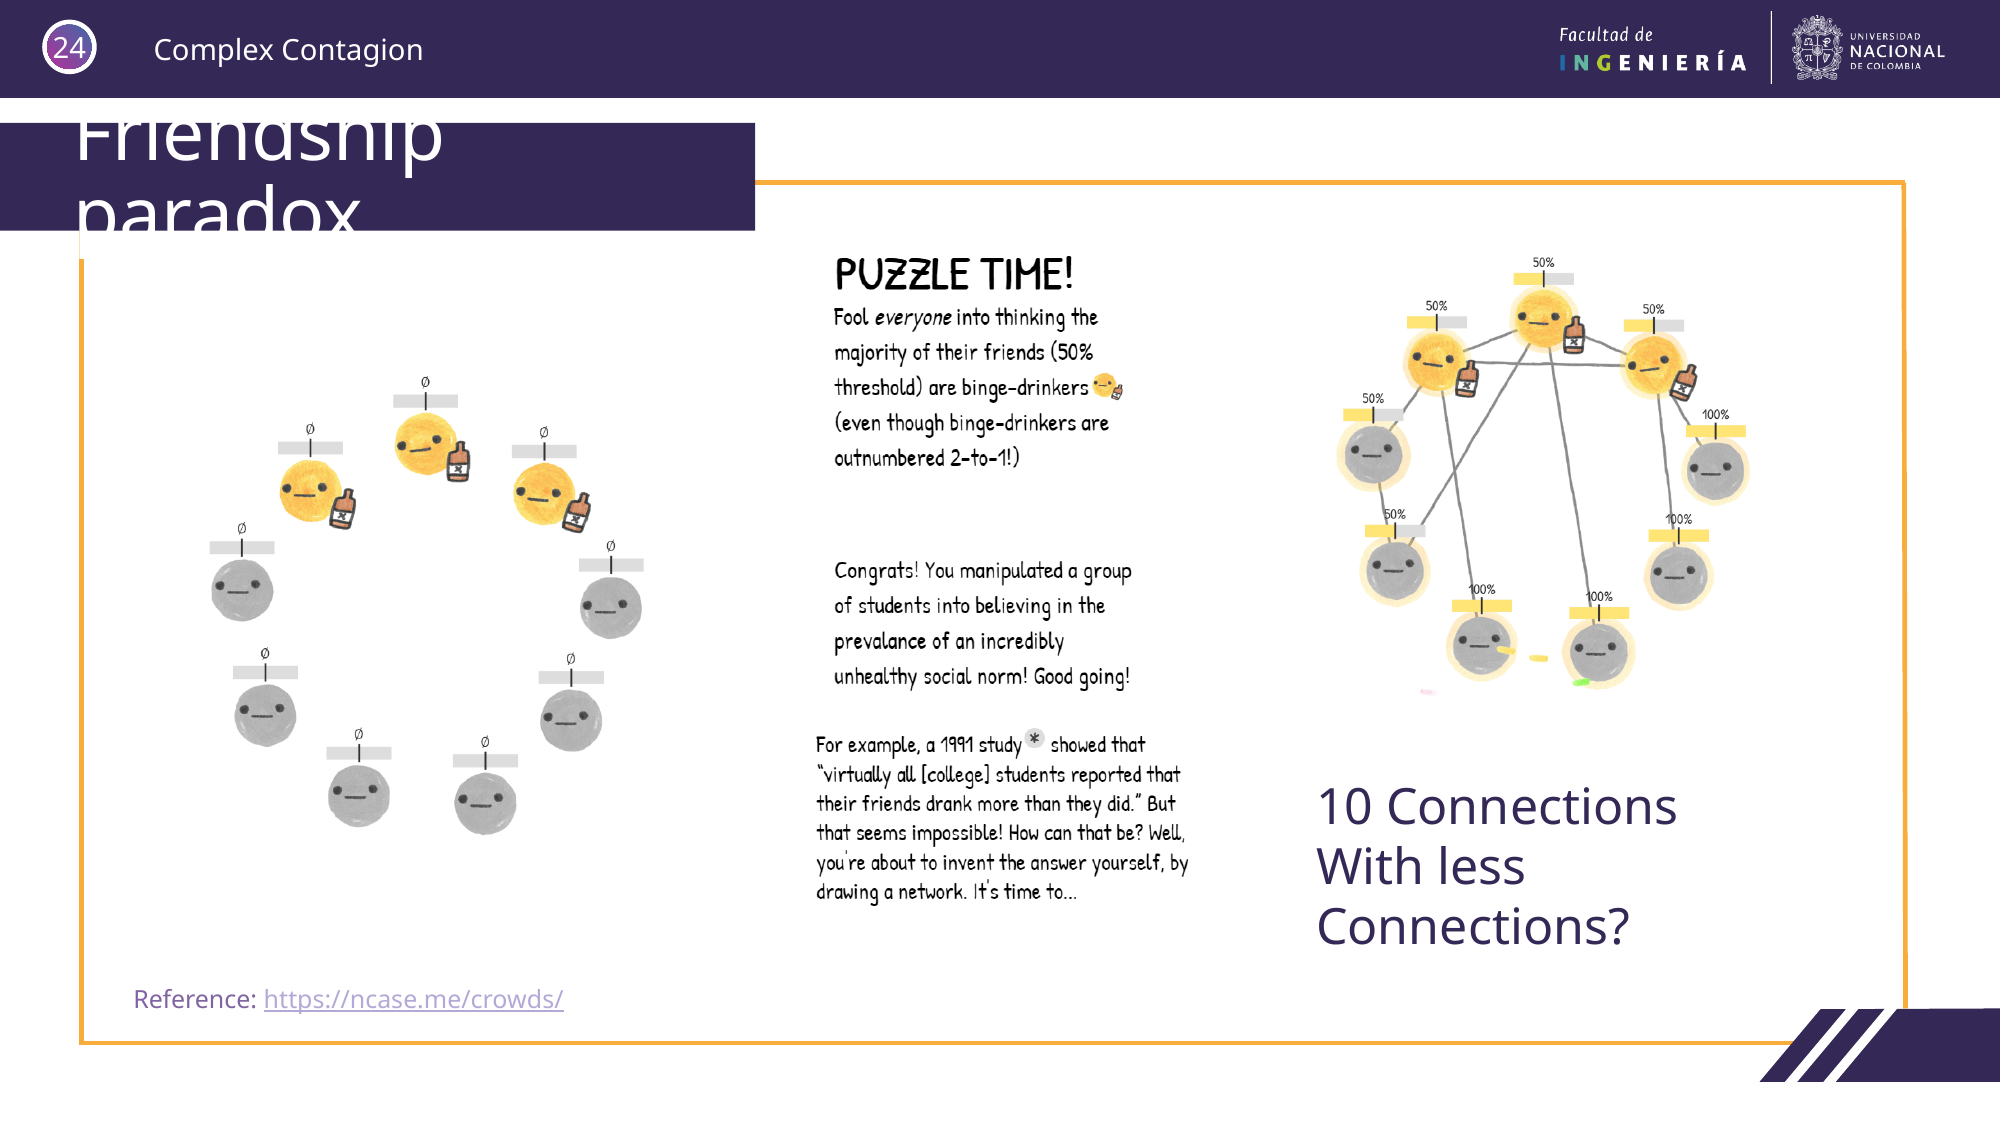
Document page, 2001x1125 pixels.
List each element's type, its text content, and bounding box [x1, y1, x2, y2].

picture [1326, 230, 1796, 696]
picture [191, 352, 674, 842]
picture [1559, 11, 1957, 84]
list Reference: https://ncase.me/crowds/ [118, 976, 1760, 1022]
text_box 10 Connections With less Connections? [1301, 767, 1821, 963]
slide_number 24 [42, 29, 97, 65]
picture [797, 230, 1168, 695]
picture [798, 718, 1202, 909]
title Friendship paradox [0, 122, 756, 231]
